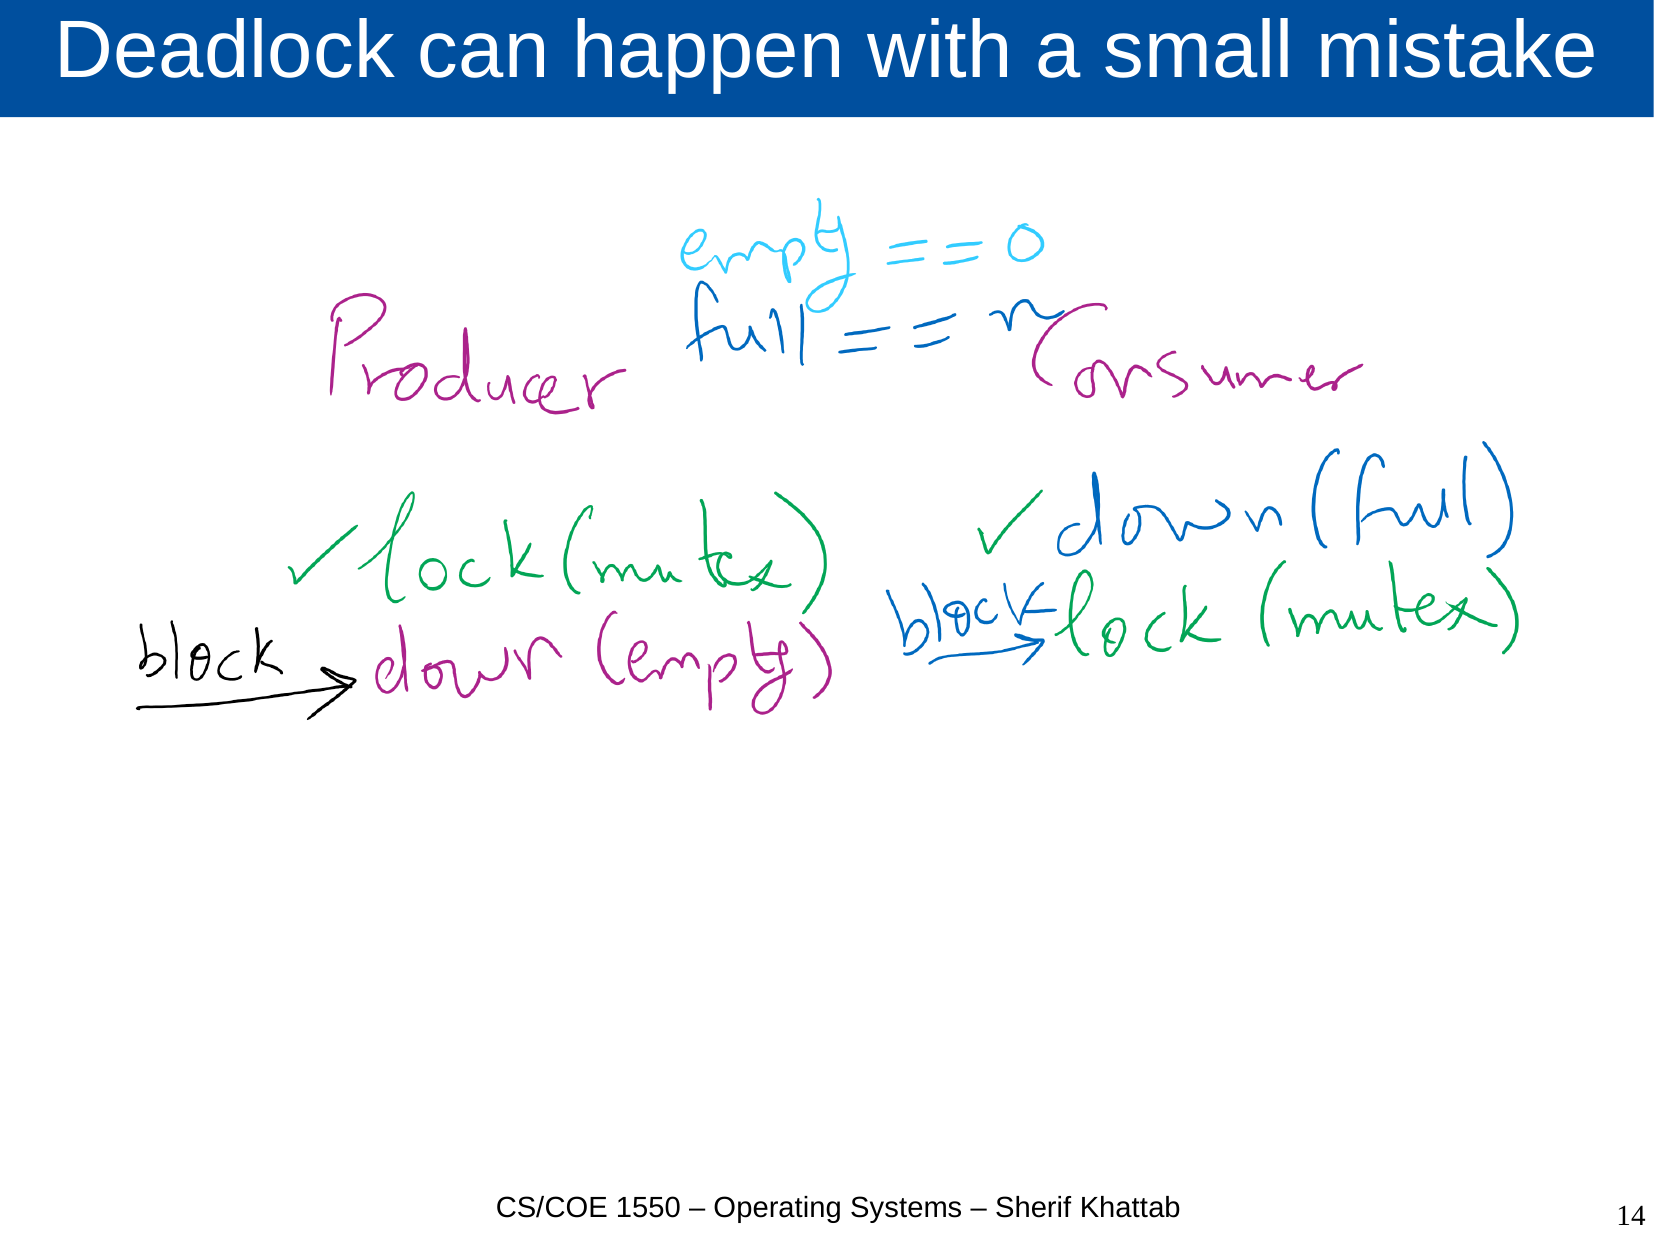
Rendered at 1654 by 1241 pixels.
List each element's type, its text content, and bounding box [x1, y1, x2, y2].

footer CS/COE 1550 – Operating Systems – Sherif Khattab [460, 1190, 1217, 1241]
slide_number 14 [1265, 1198, 1647, 1241]
title Deadlock can happen with a small mistake [0, 0, 1654, 118]
picture [126, 189, 1527, 1124]
